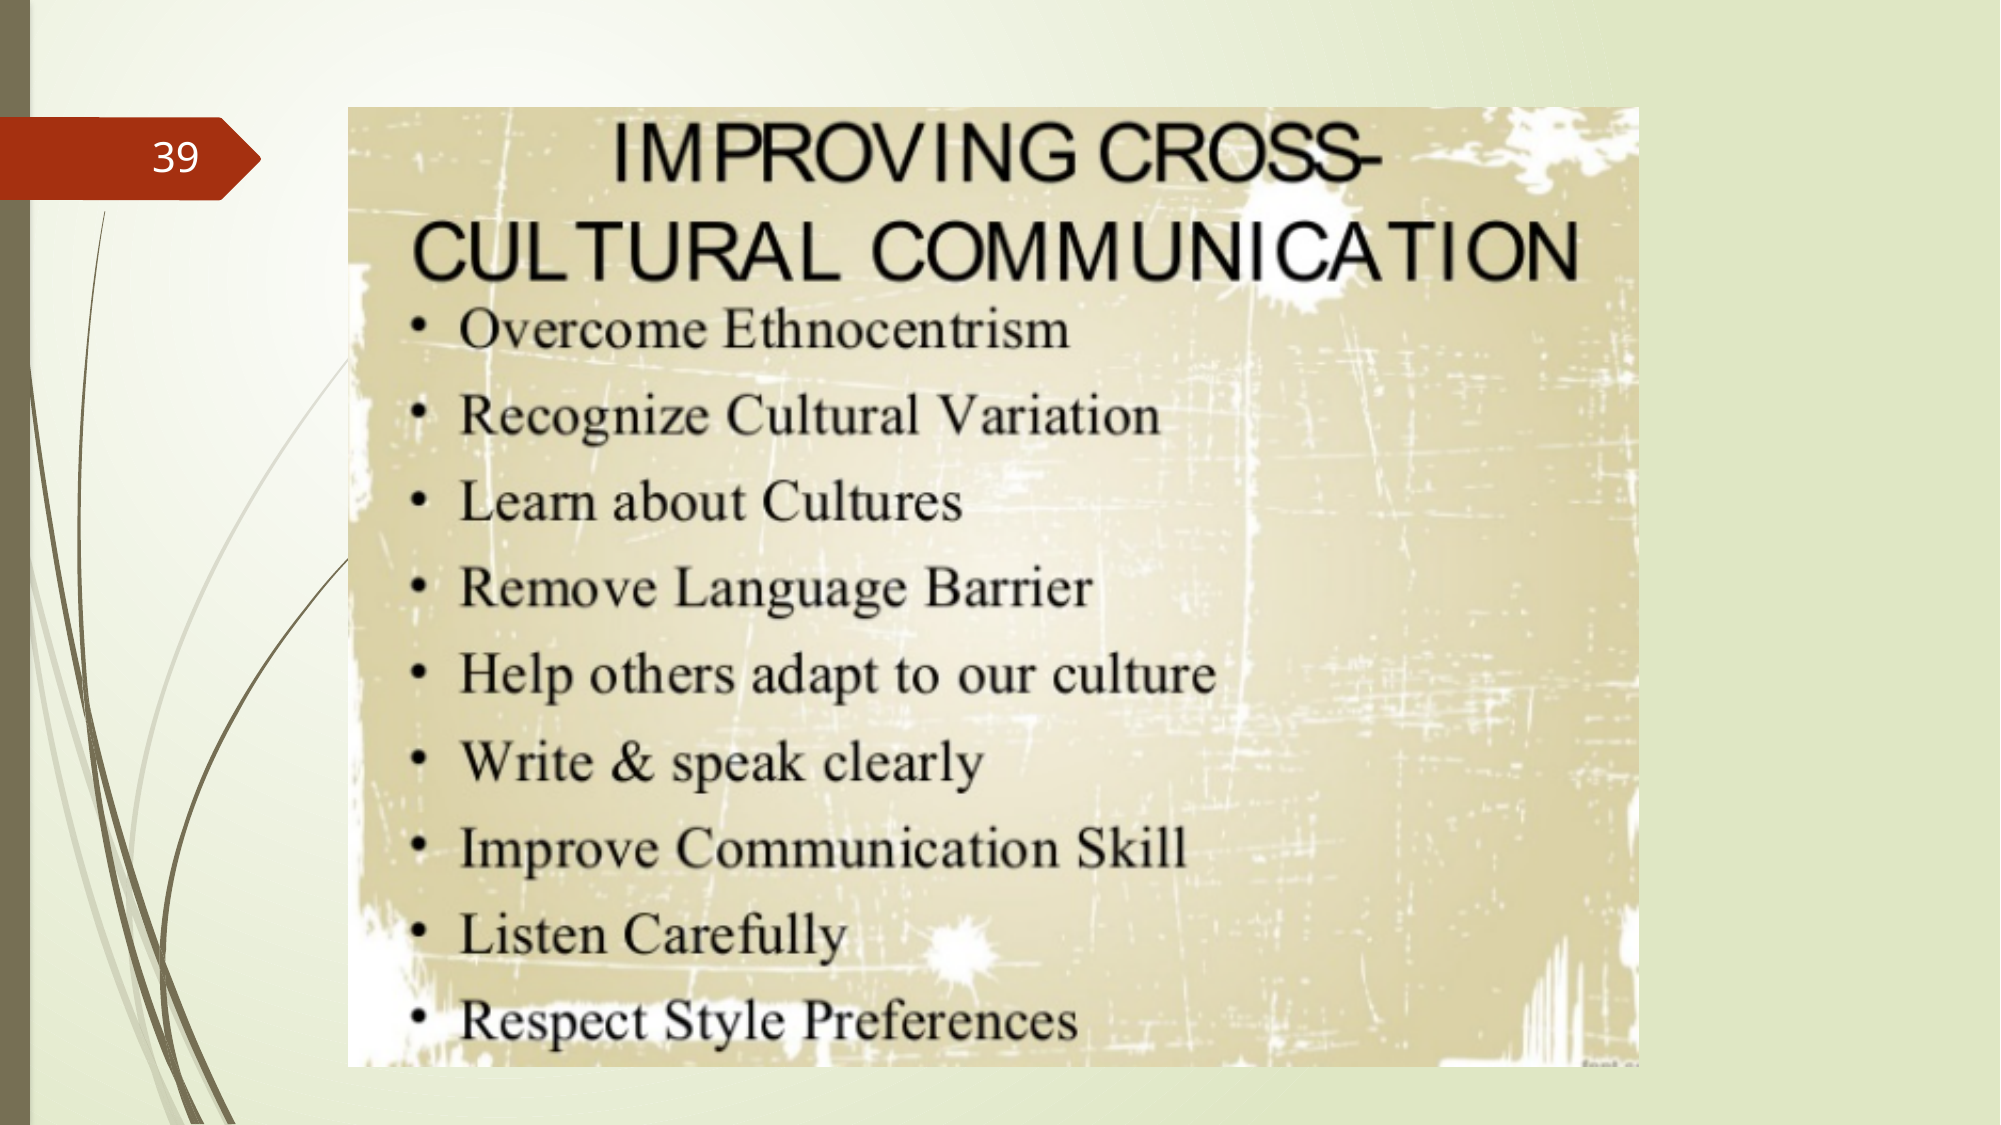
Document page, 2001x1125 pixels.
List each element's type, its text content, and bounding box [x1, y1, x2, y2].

picture [348, 106, 1640, 1068]
slide_number 39 [87, 129, 216, 190]
